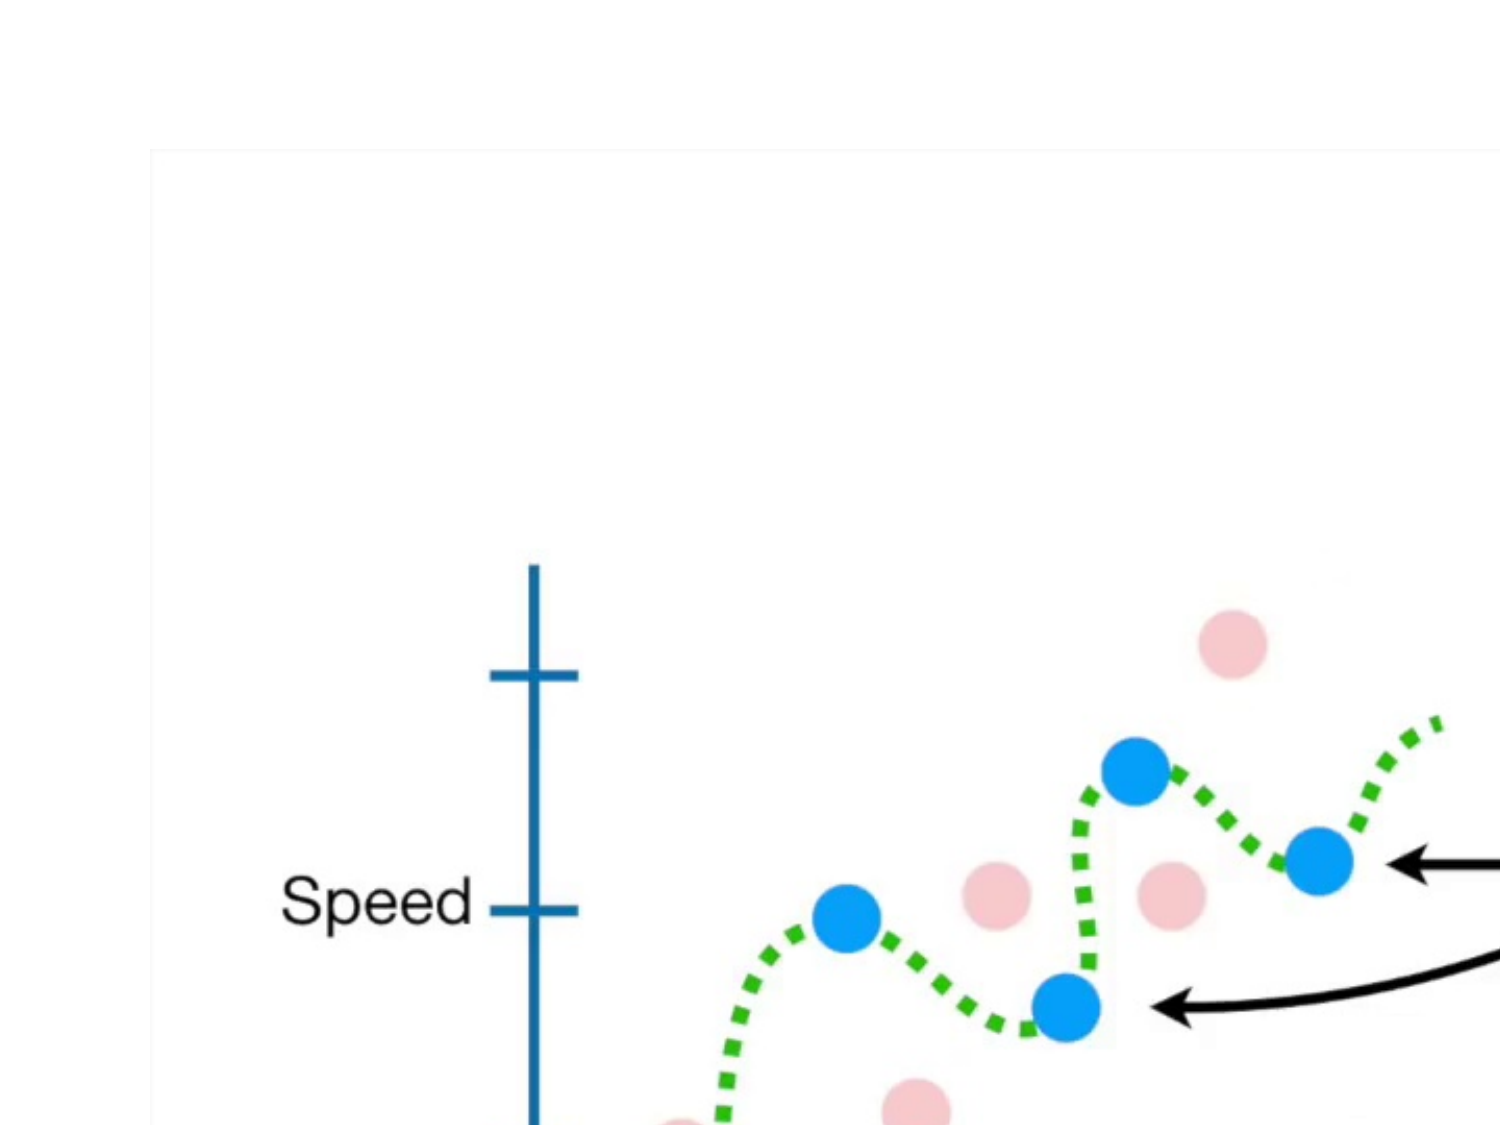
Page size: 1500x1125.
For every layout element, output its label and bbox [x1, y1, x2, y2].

picture [149, 149, 1500, 1125]
